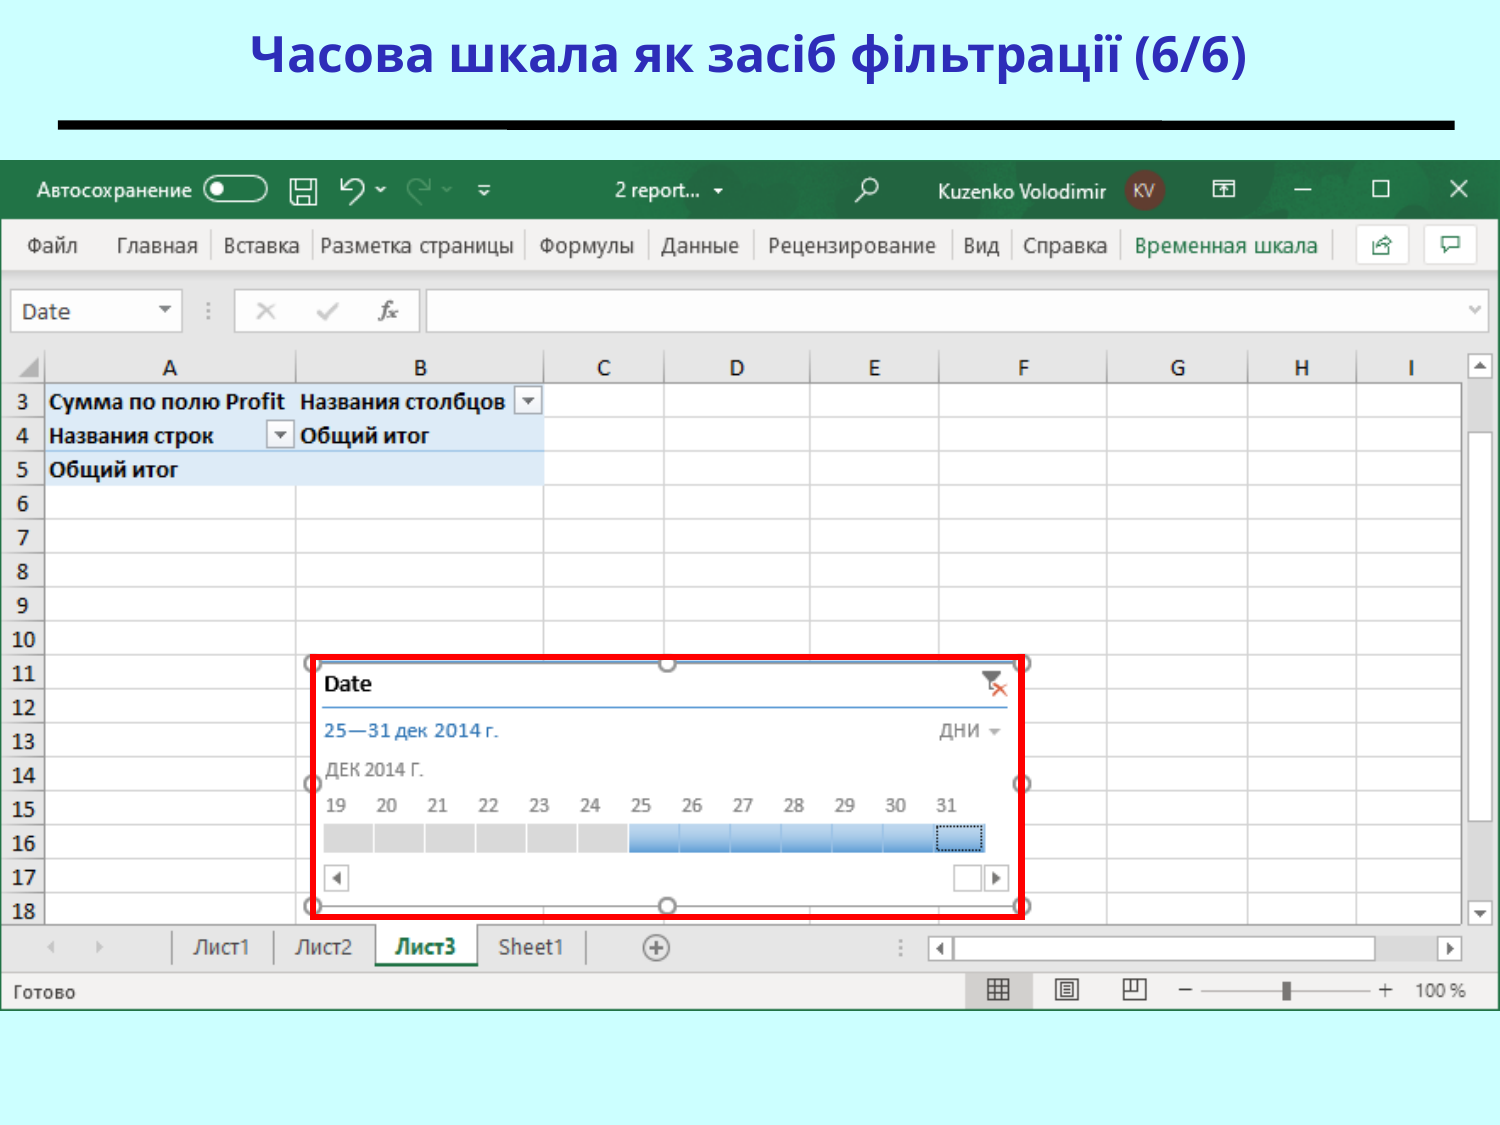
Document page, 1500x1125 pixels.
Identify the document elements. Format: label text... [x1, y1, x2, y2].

picture [0, 160, 1500, 1011]
text_box Часова шкала як засіб фільтрації (6/6) [0, 0, 1498, 113]
